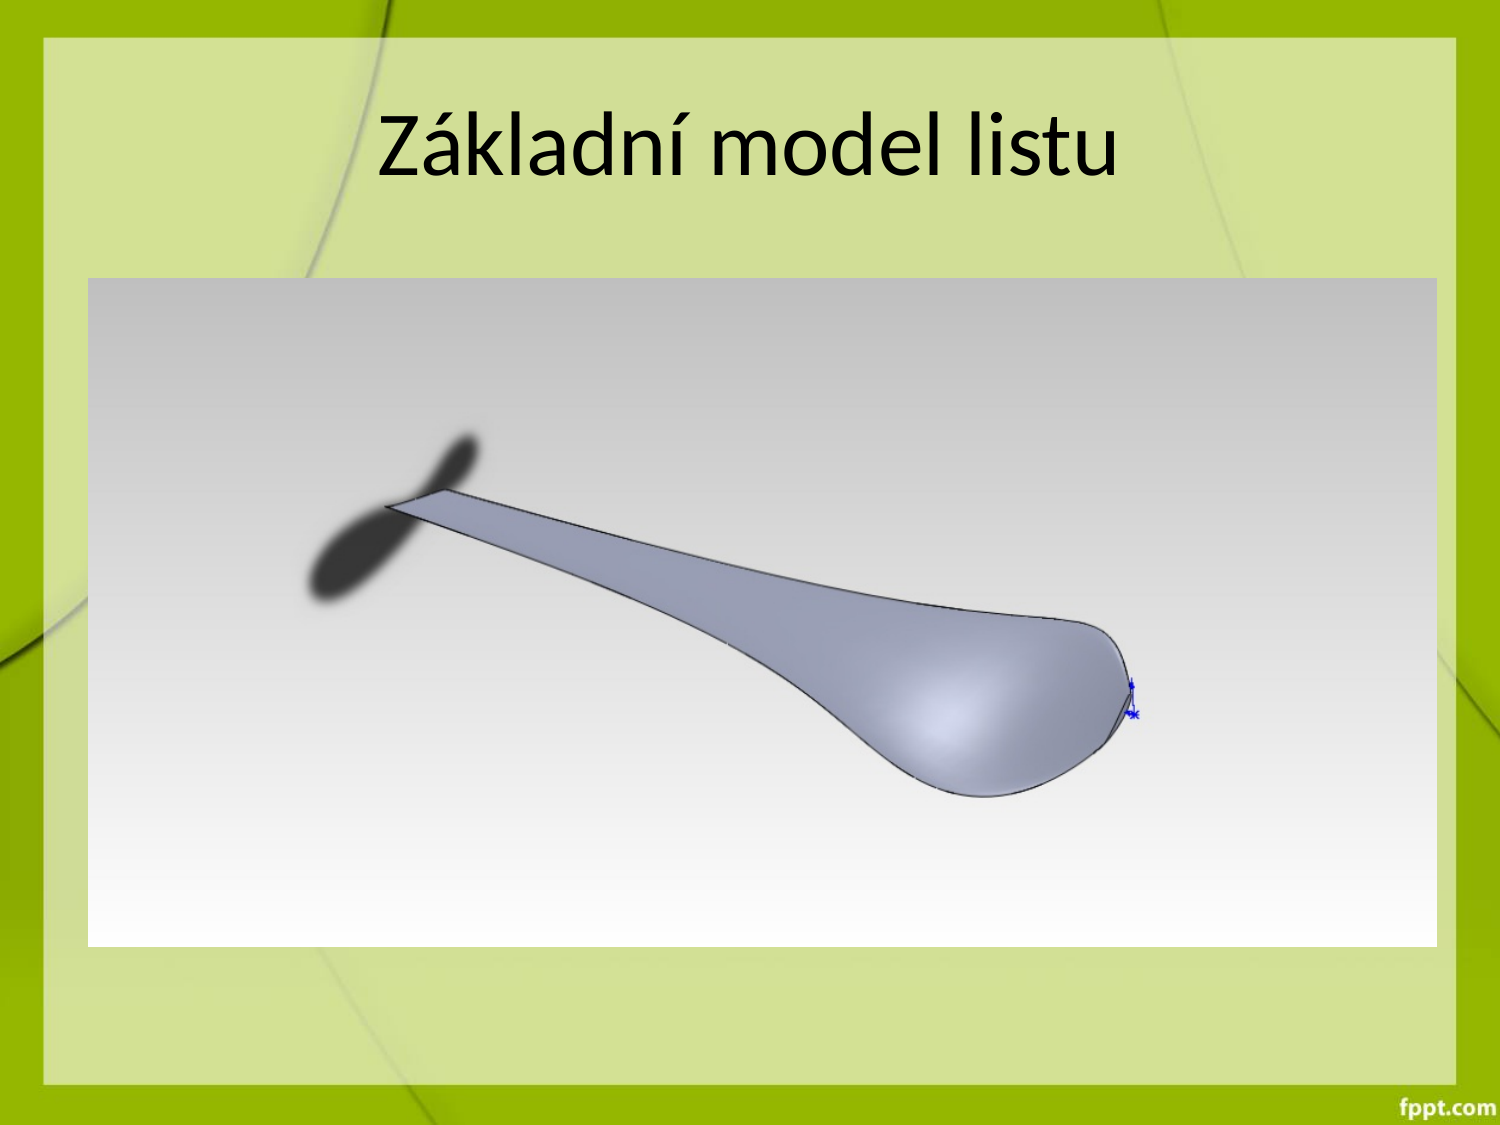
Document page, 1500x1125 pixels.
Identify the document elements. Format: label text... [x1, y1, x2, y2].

picture [0, 0, 1500, 1125]
title Základní model listu [75, 45, 1425, 233]
